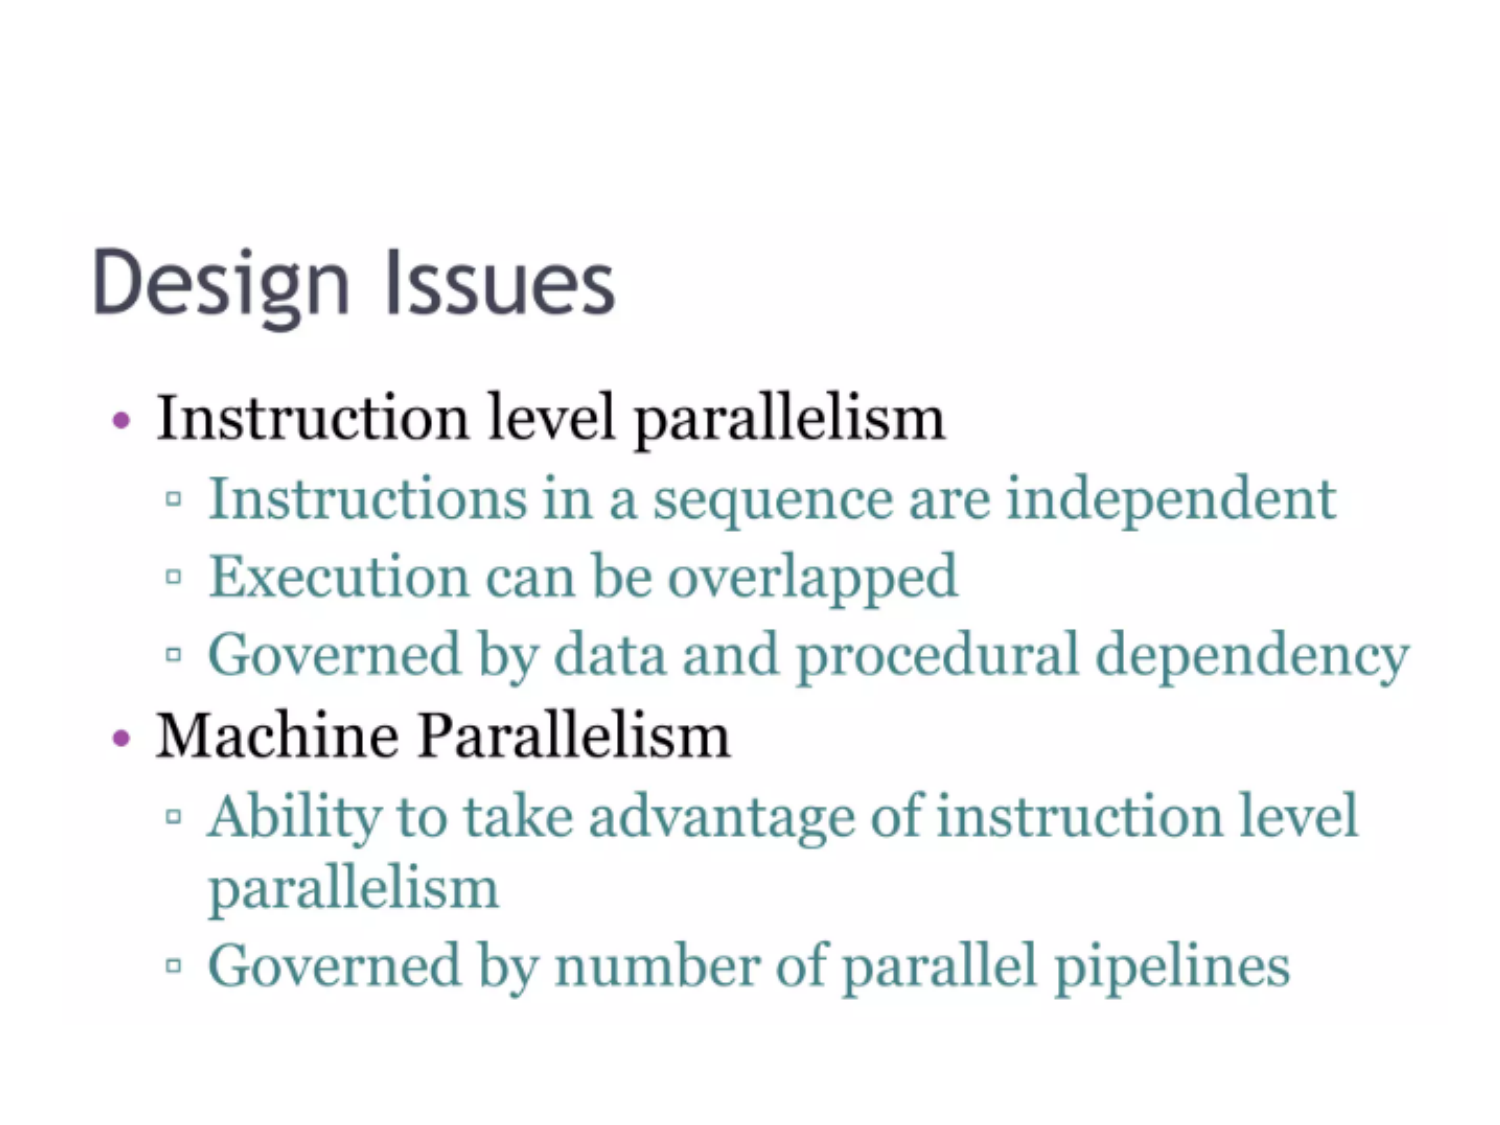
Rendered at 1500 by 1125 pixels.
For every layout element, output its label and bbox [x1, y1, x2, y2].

picture [62, 212, 1448, 1026]
